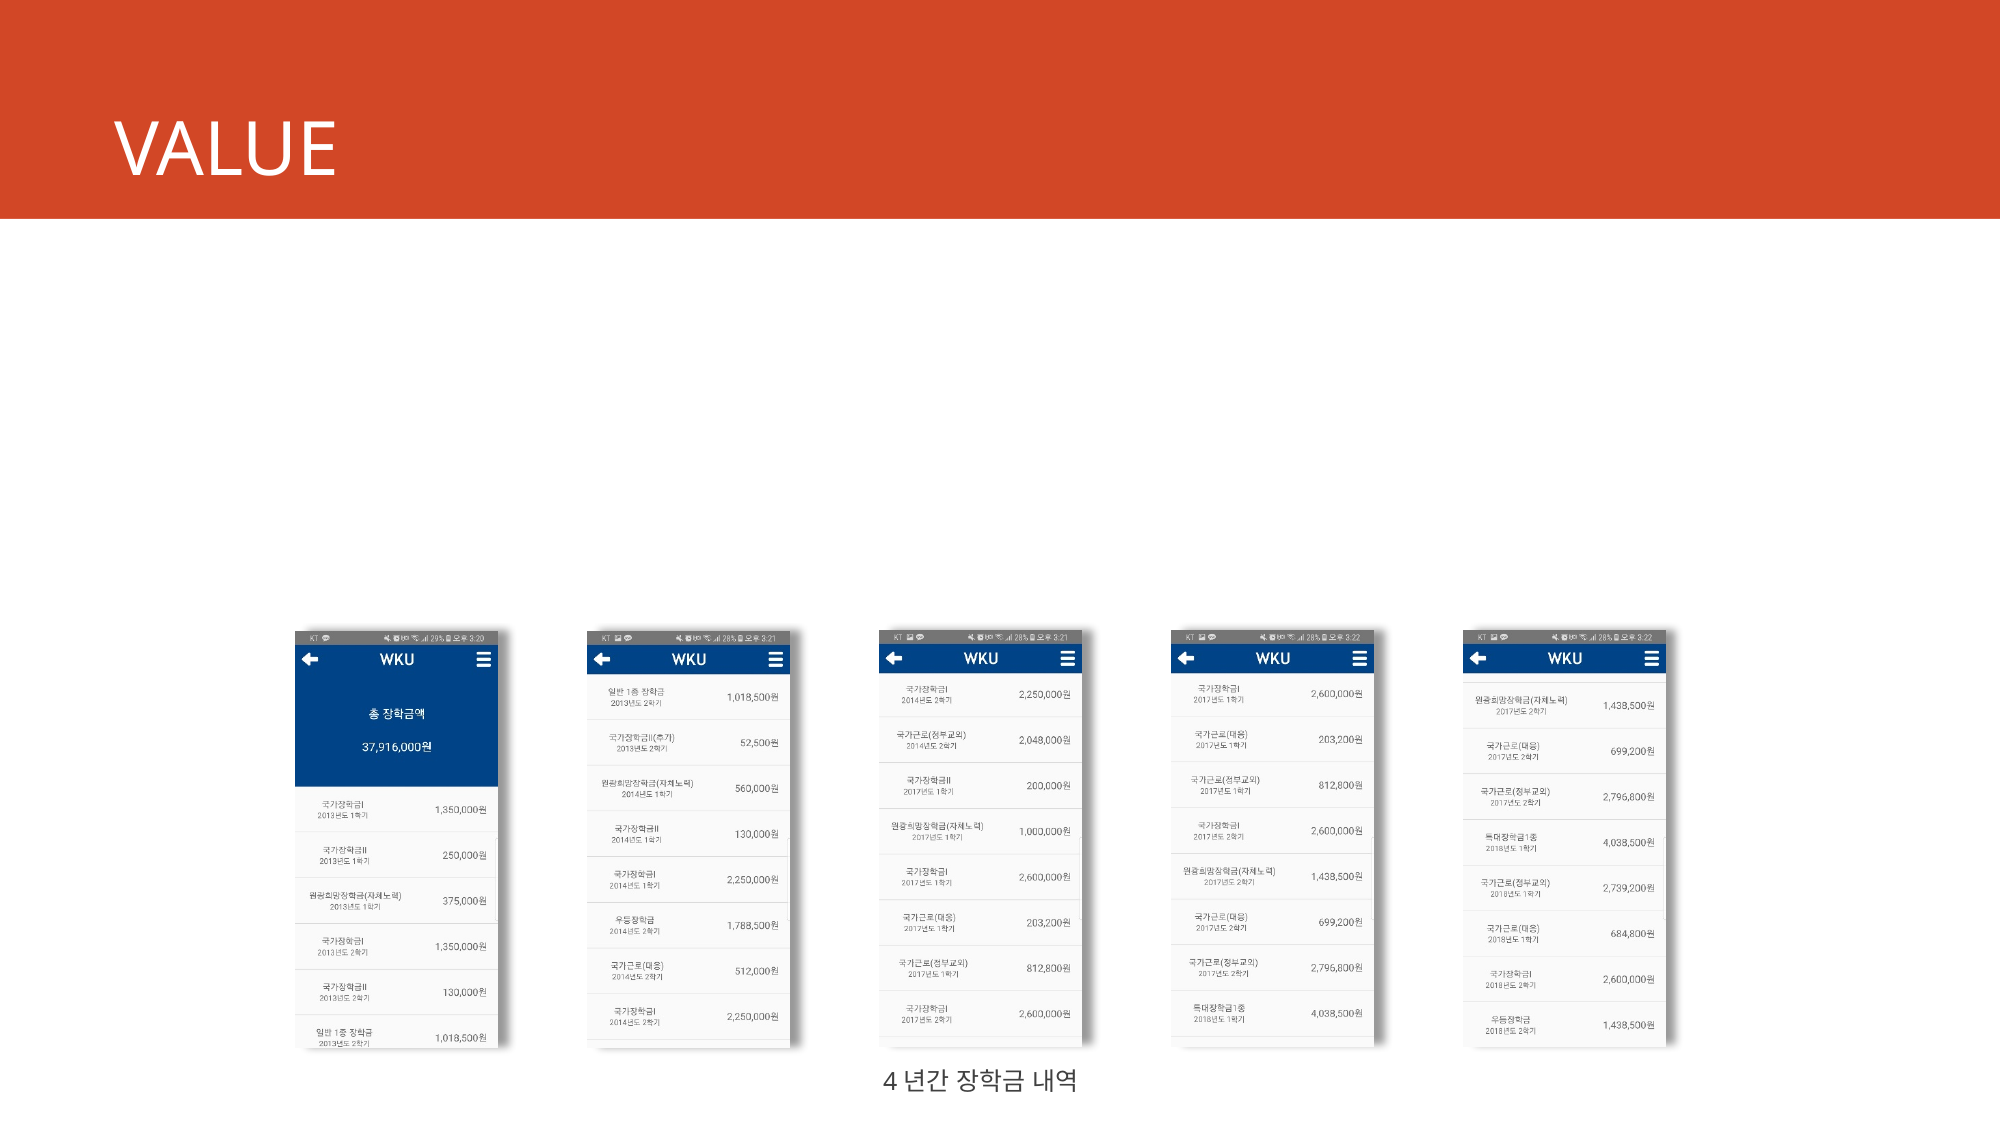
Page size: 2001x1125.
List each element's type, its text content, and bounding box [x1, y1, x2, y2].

text_box 4년간 장학금 내역 [868, 1058, 1094, 1103]
title VALUE [99, 0, 1863, 199]
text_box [295, 630, 1666, 1048]
